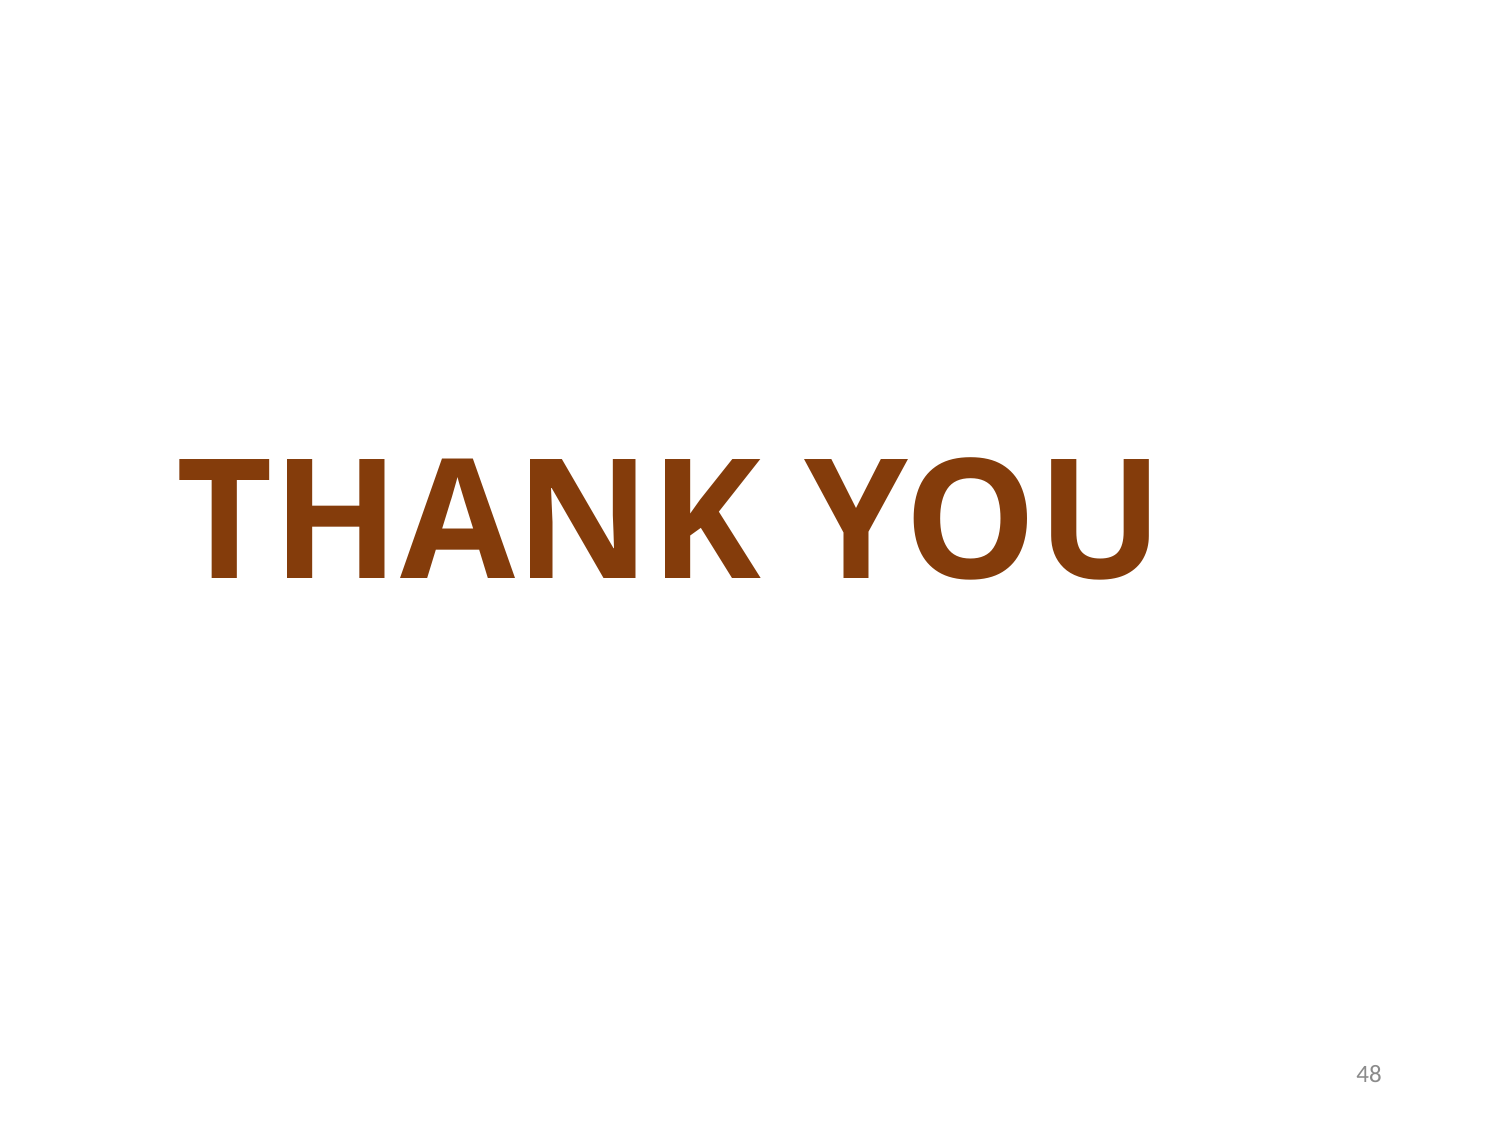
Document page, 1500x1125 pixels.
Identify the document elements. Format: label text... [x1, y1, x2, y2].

title THANK YOU [161, 416, 1455, 634]
slide_number 48 [1059, 1042, 1397, 1103]
